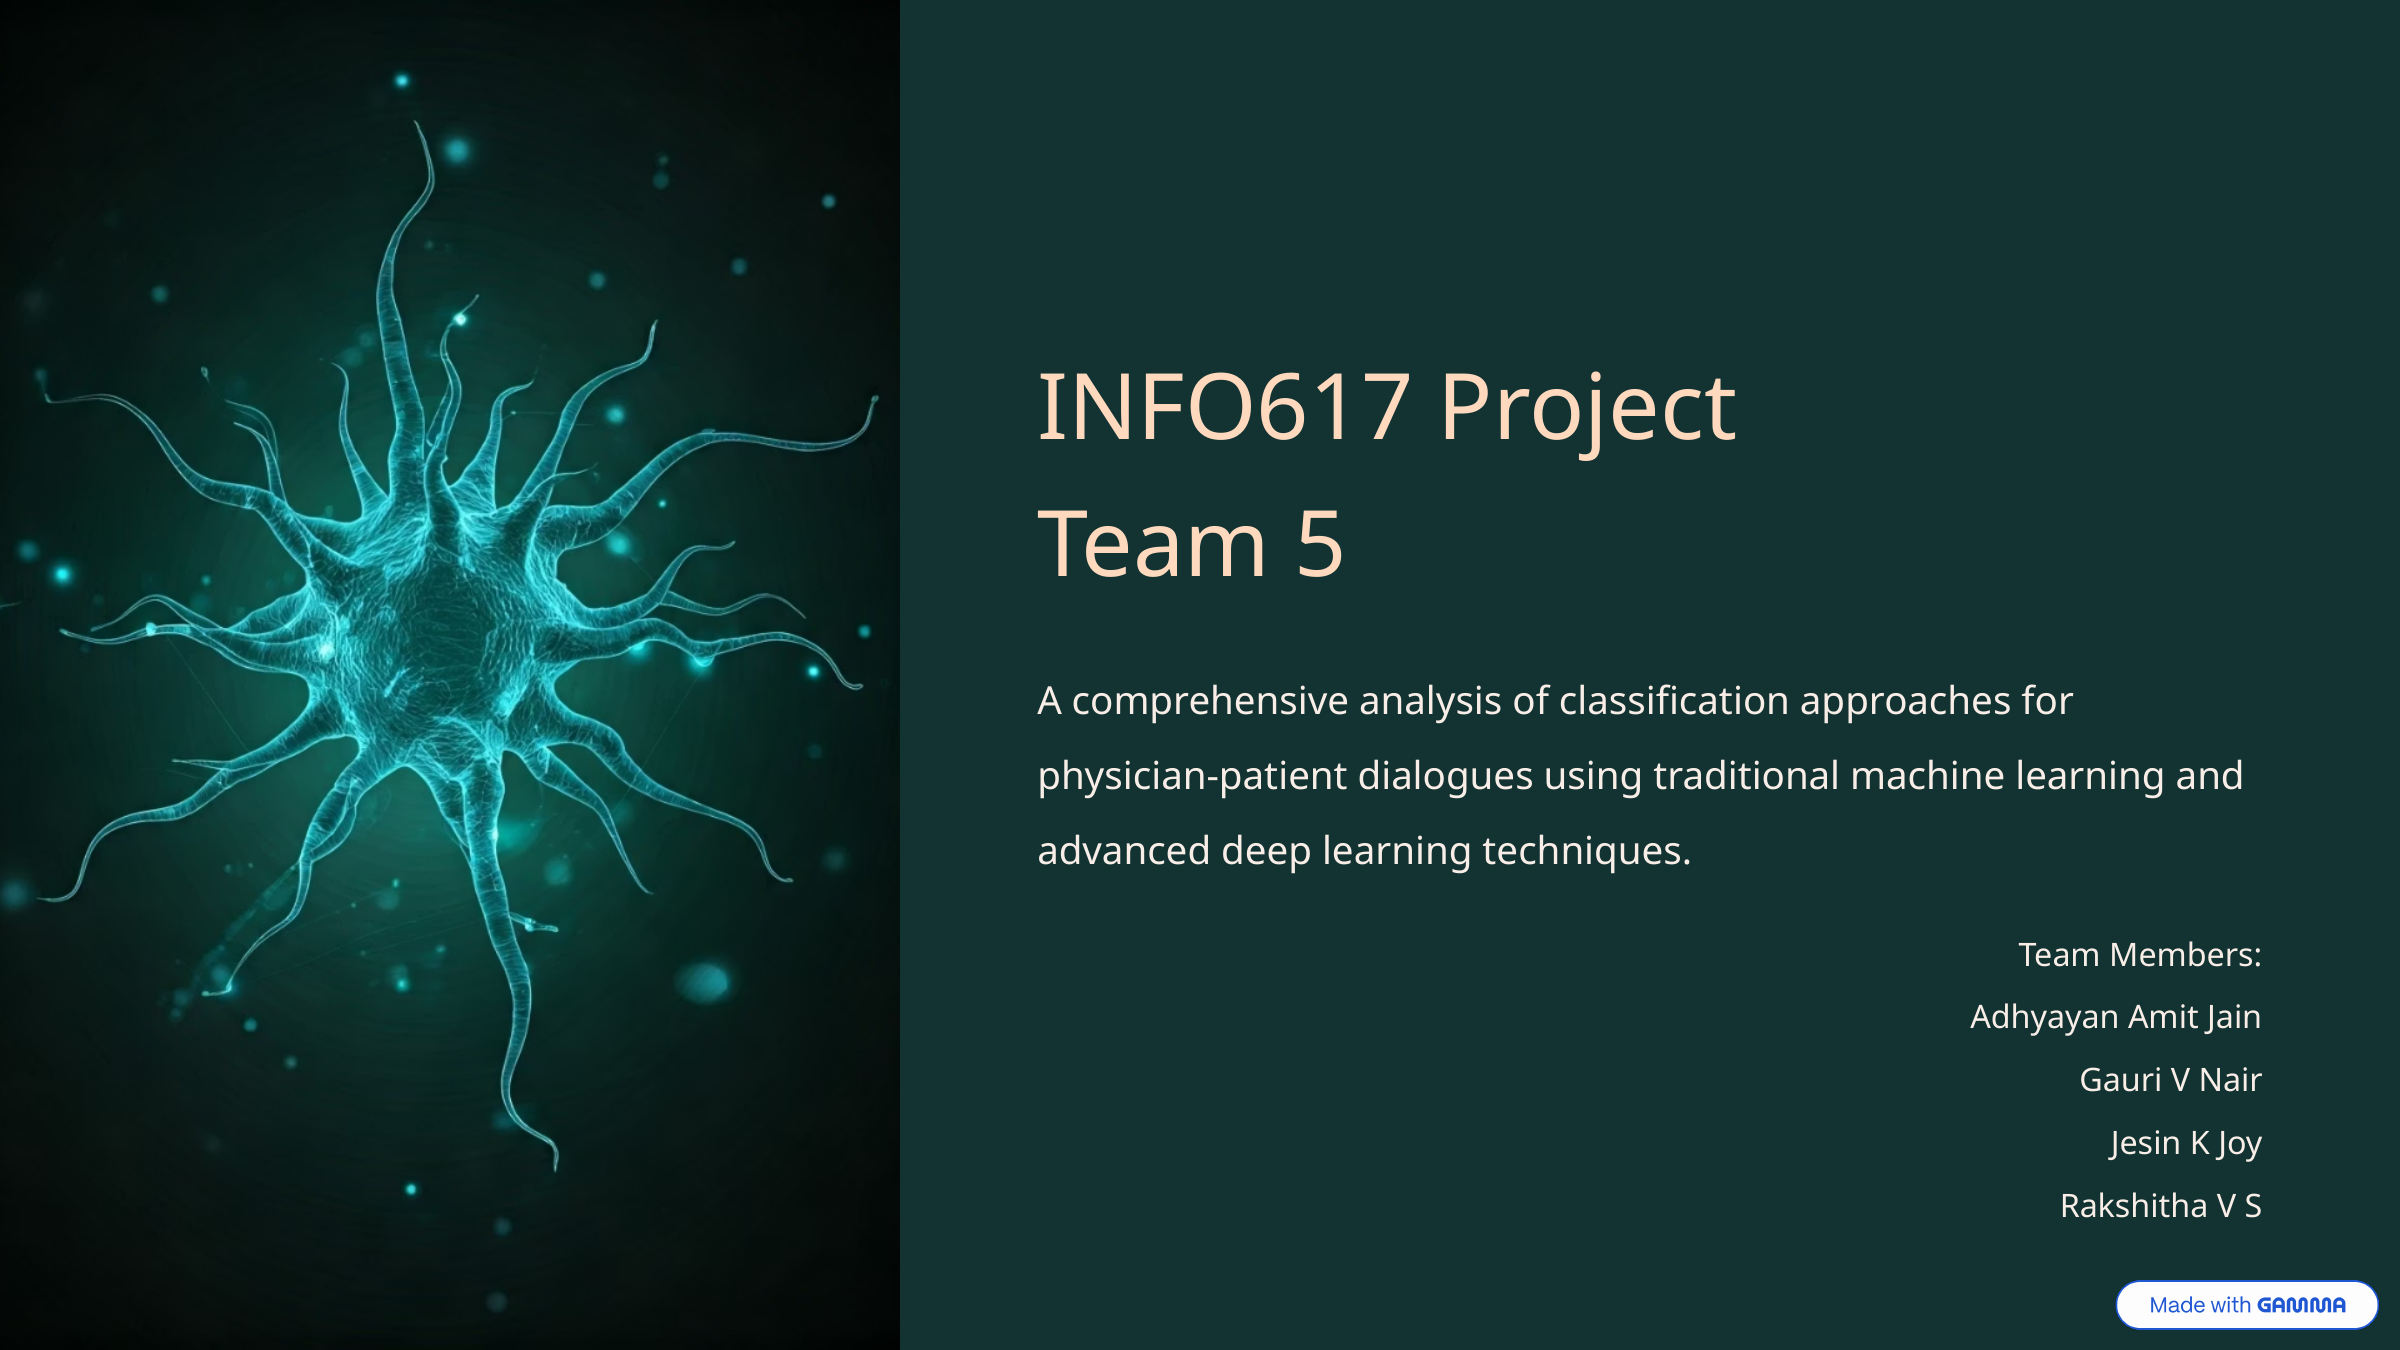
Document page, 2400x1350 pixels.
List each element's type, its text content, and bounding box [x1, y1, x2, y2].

picture [2106, 1271, 2389, 1339]
text_box A comprehensive analysis of classification approaches for physician-patient dialogues using traditional machine learning and advanced deep learning techniques. [1037, 647, 2263, 836]
picture [0, 0, 901, 1350]
text_box INFO617 Project Team 5 [1037, 320, 2263, 573]
text_box Team Members: Adhyayan Amit Jain Gauri V Nair Jesin K Joy Rakshitha V S [1812, 909, 2263, 1284]
